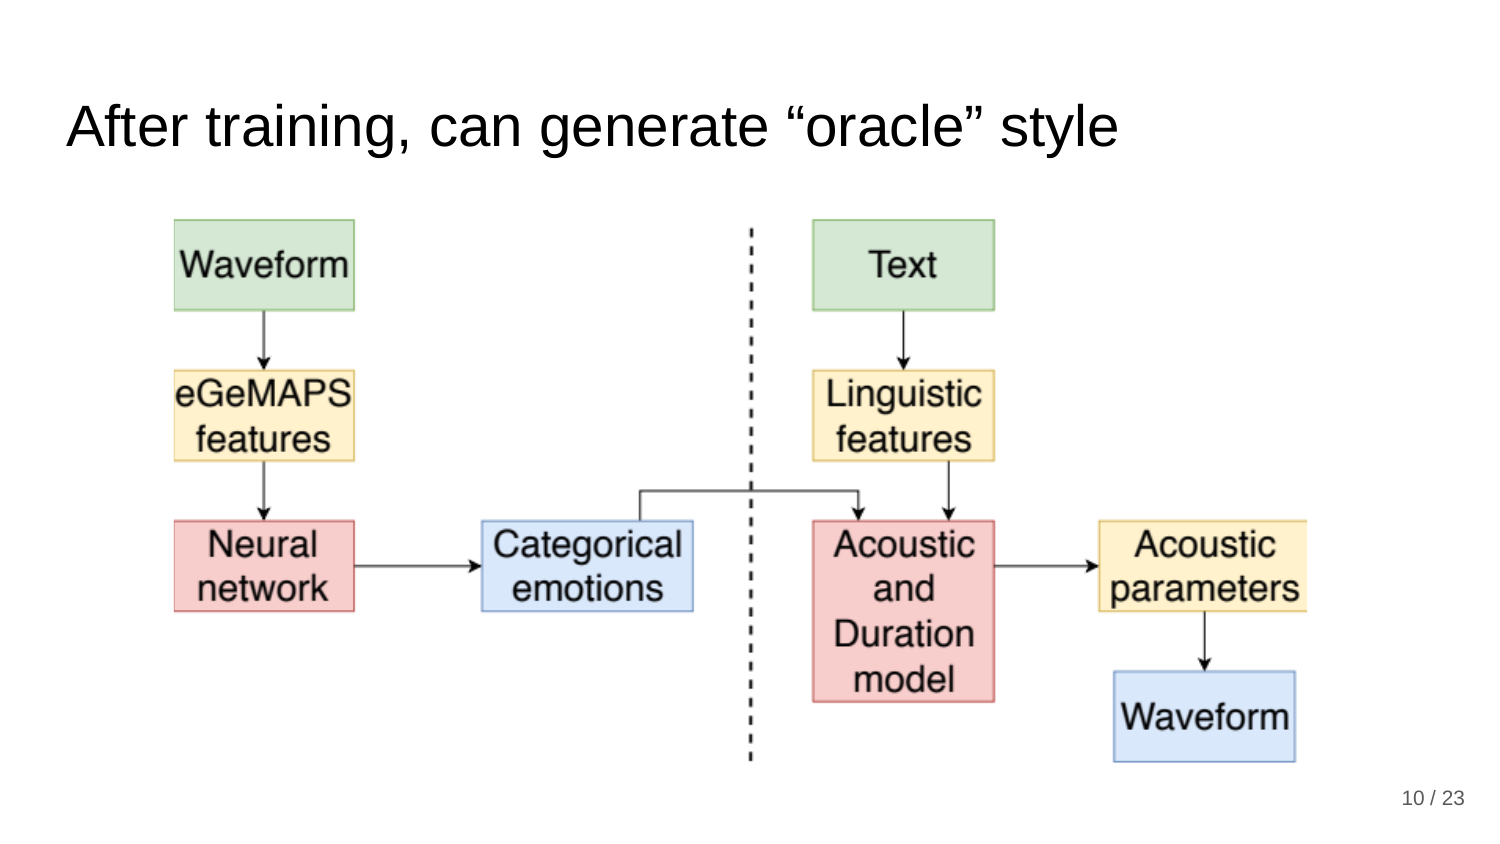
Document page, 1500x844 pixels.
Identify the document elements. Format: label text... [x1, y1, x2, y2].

picture [173, 218, 1308, 765]
title After training, can generate “oracle” style [51, 72, 1449, 167]
slide_number 10 / 23 [1373, 764, 1480, 830]
